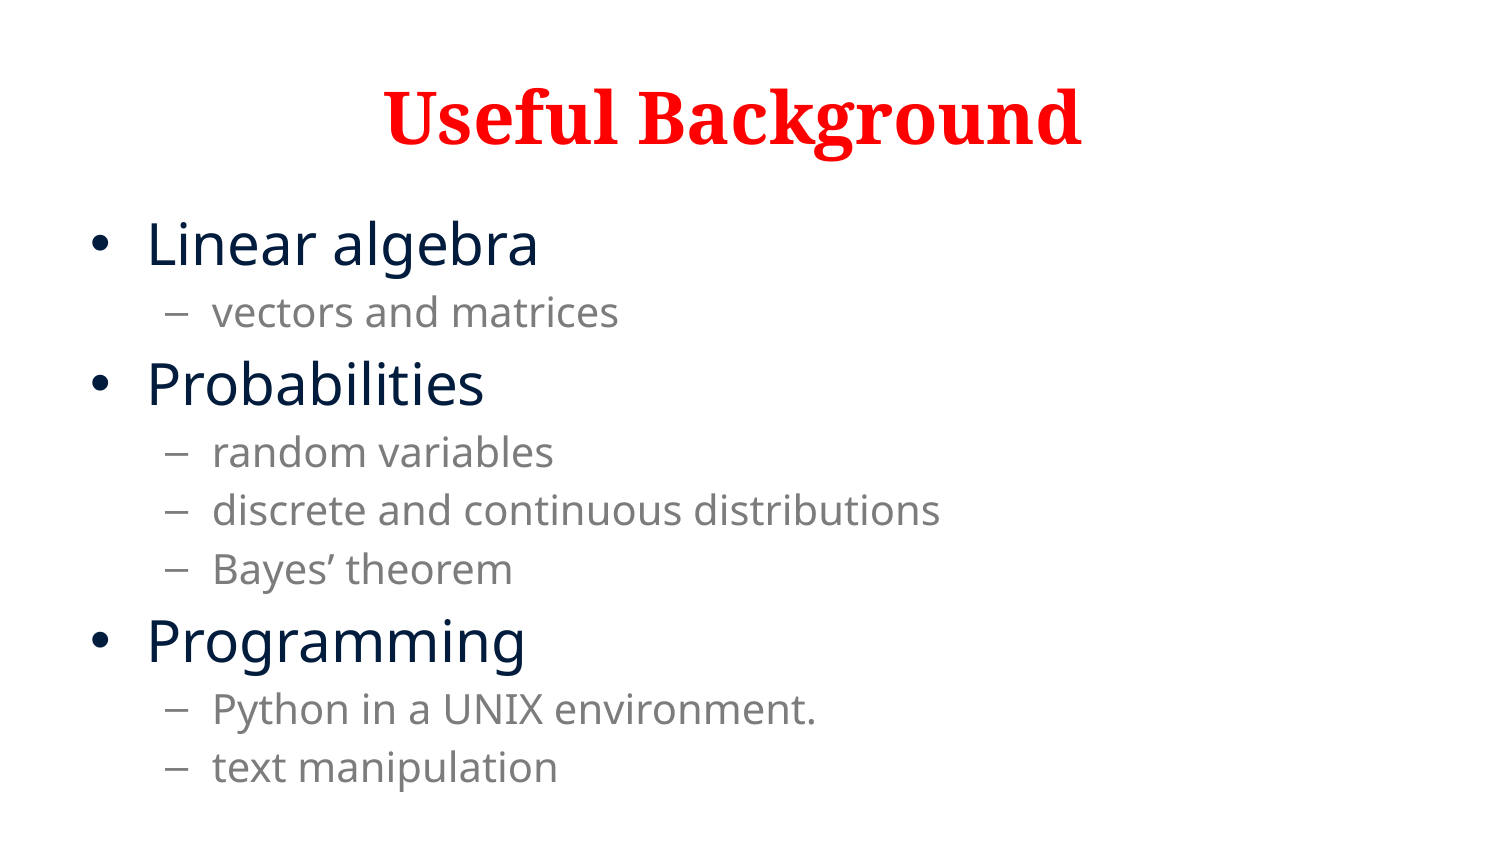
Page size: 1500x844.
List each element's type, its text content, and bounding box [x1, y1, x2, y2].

title Useful Background [41, 64, 1425, 180]
list Linear algebra vectors and matrices Probabilities random variables discrete and continuous distributions Bayes’ theorem Programming Python in a UNIX environment. text manipulation [75, 200, 1425, 700]
